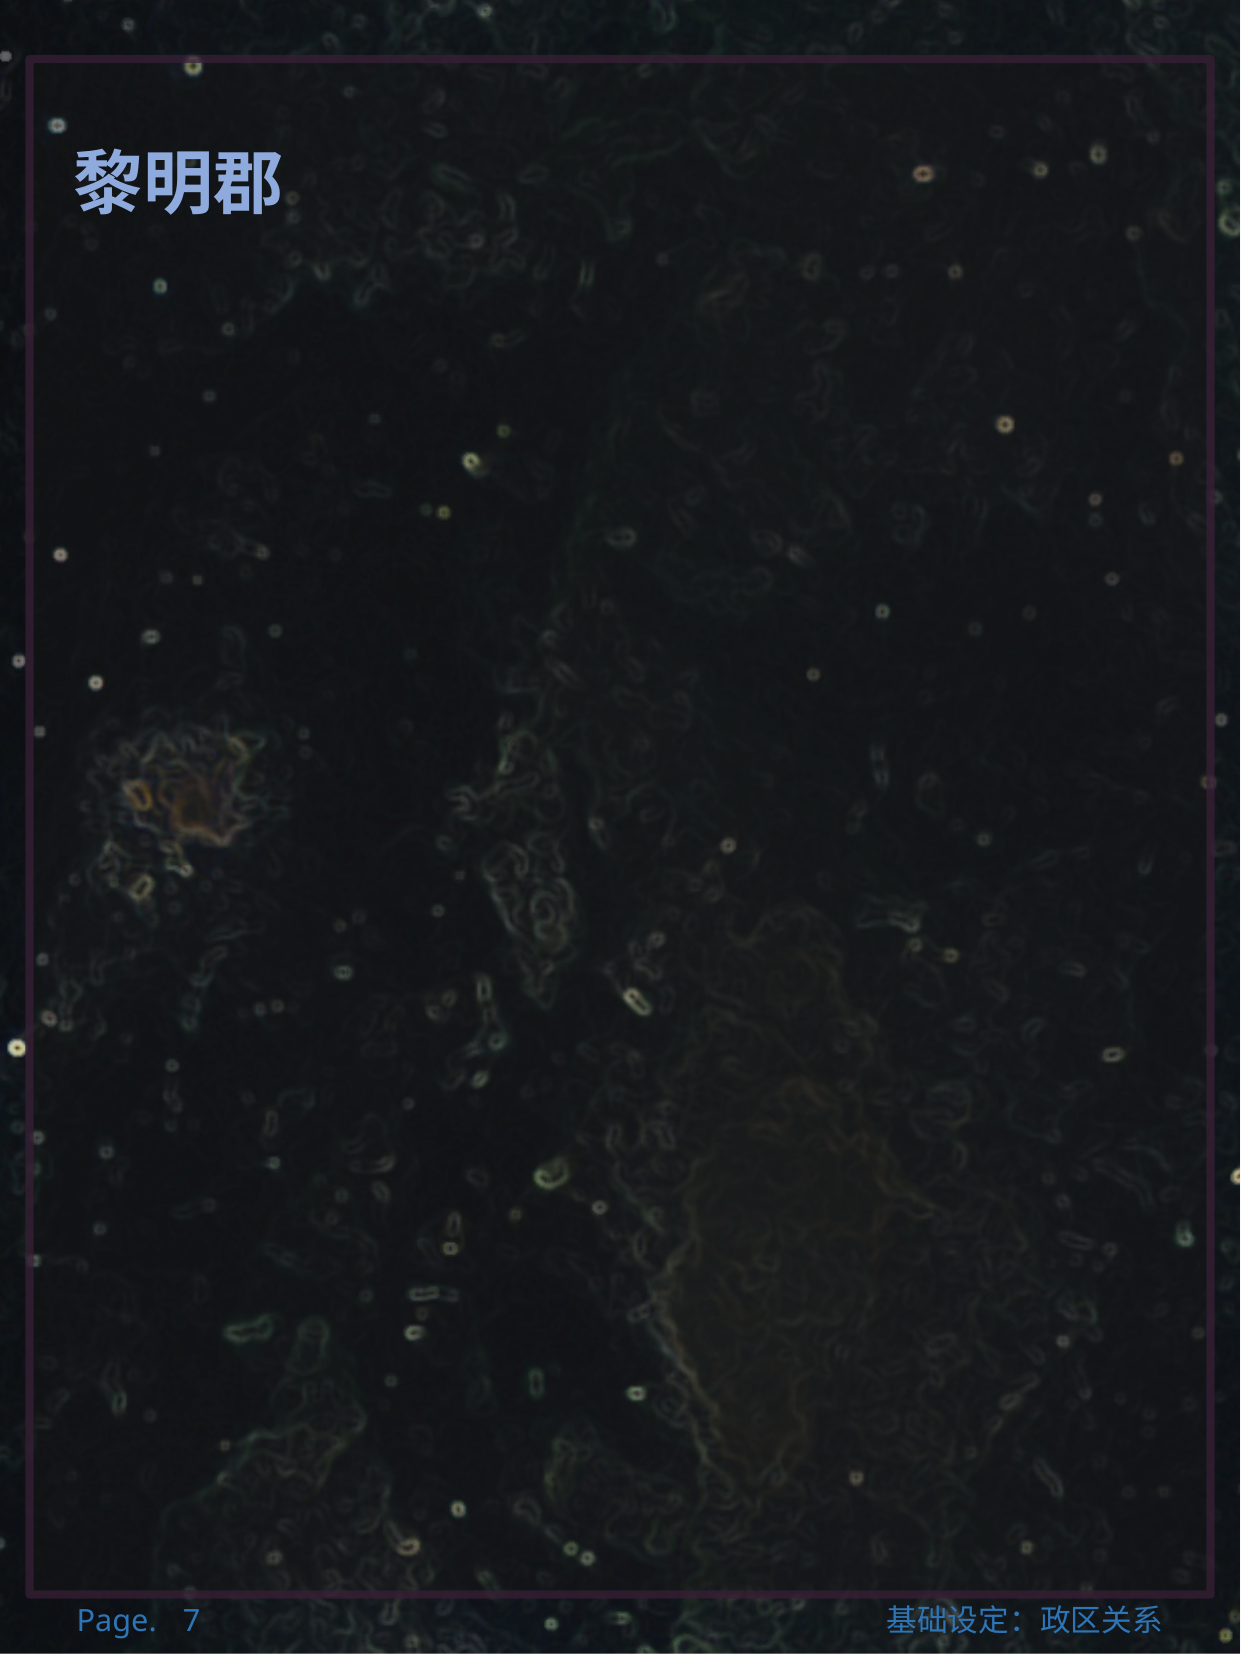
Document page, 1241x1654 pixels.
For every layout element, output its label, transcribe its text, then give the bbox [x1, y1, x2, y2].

picture [0, 0, 1241, 1654]
list 基础设定：政区关系 [620, 1597, 1179, 1646]
list 黎明郡 [59, 88, 1182, 216]
list 7 [167, 1597, 354, 1646]
